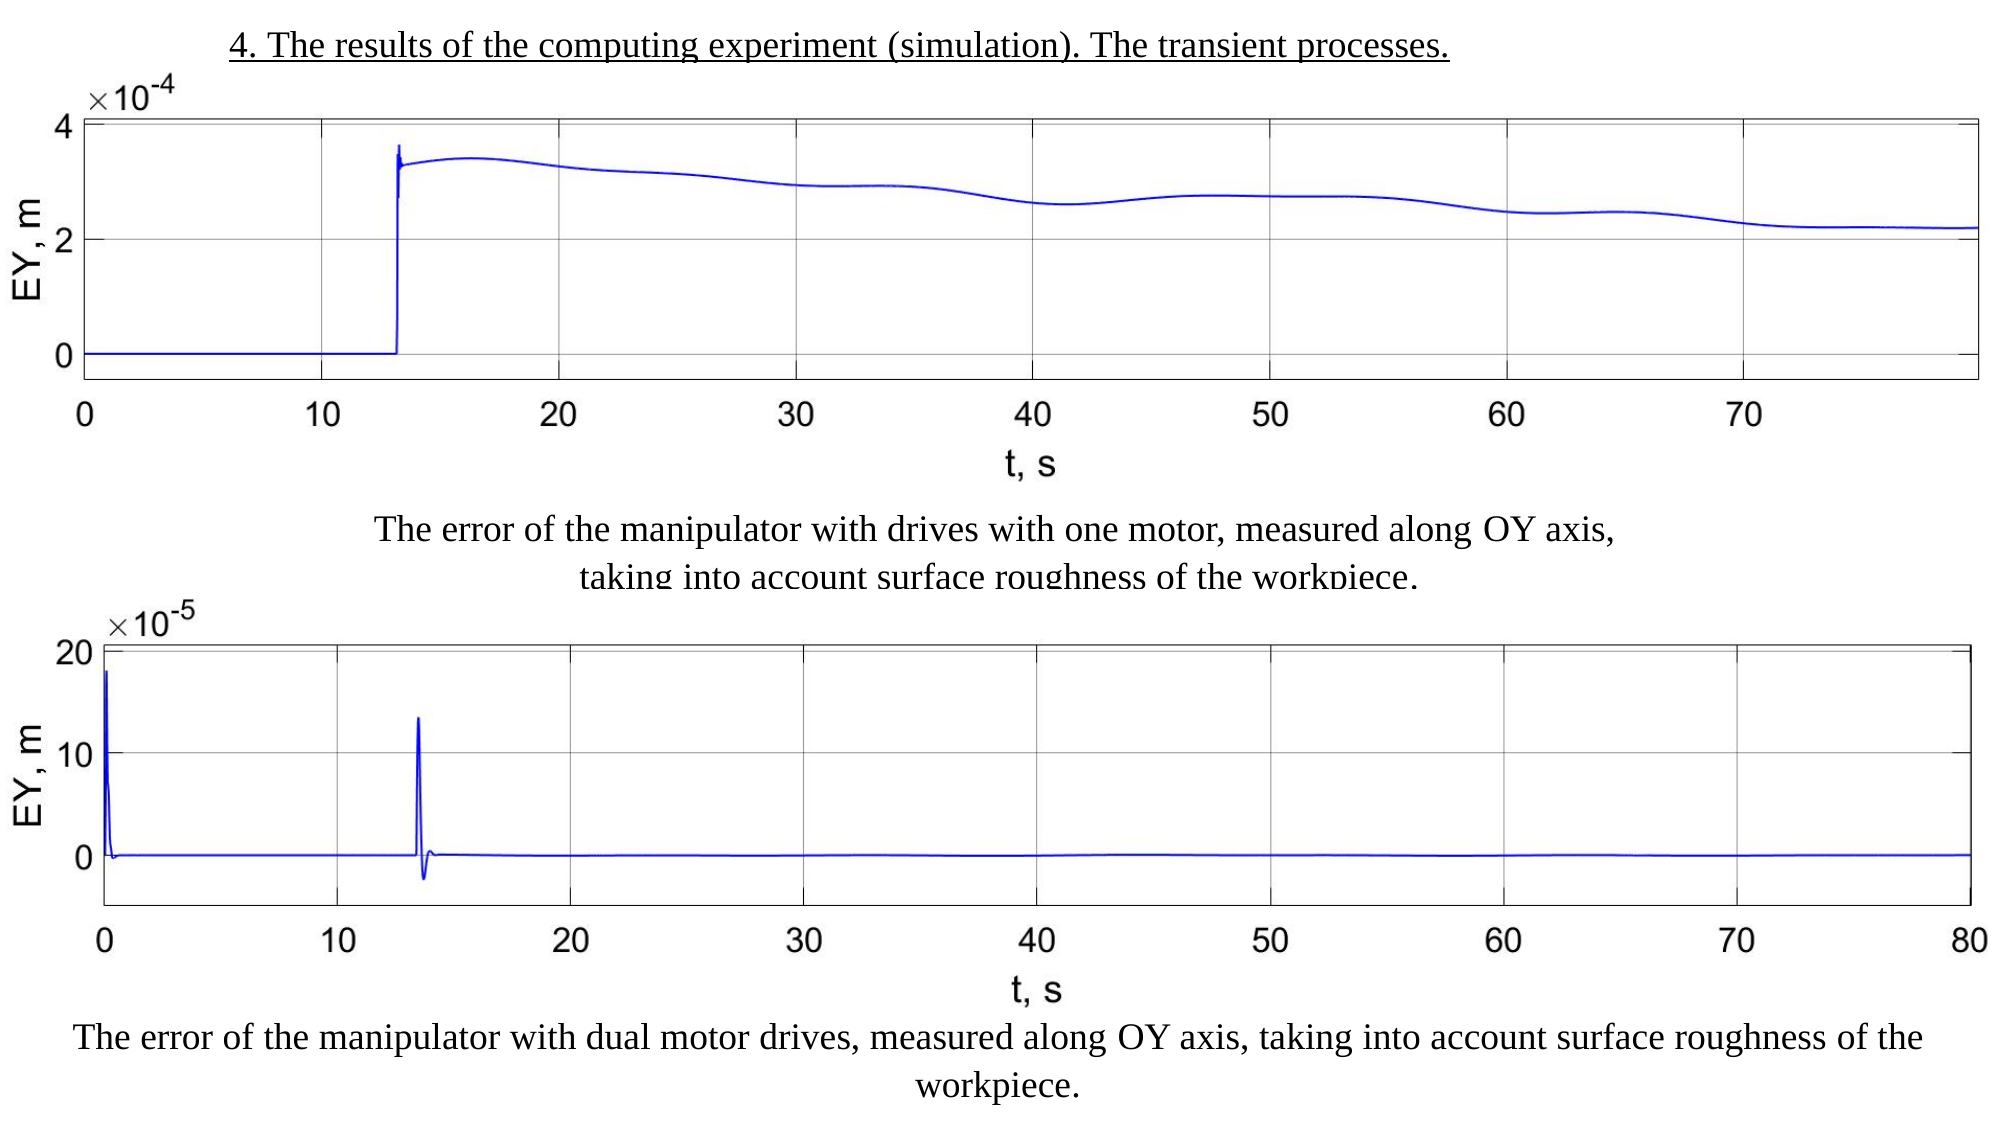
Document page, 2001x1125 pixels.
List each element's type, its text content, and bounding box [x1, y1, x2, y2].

text_box The error of the manipulator with drives with one motor, measured along OY axis, taking into account surface roughness of the workpiece. [0, 492, 2000, 604]
picture [0, 63, 1998, 493]
text_box The error of the manipulator with dual motor drives, measured along OY axis, taking into account surface roughness of the workpiece. [0, 1019, 1999, 1113]
picture [0, 589, 1999, 1019]
text_box 4. The results of the computing experiment (simulation). The transient processes. [63, 13, 1616, 63]
